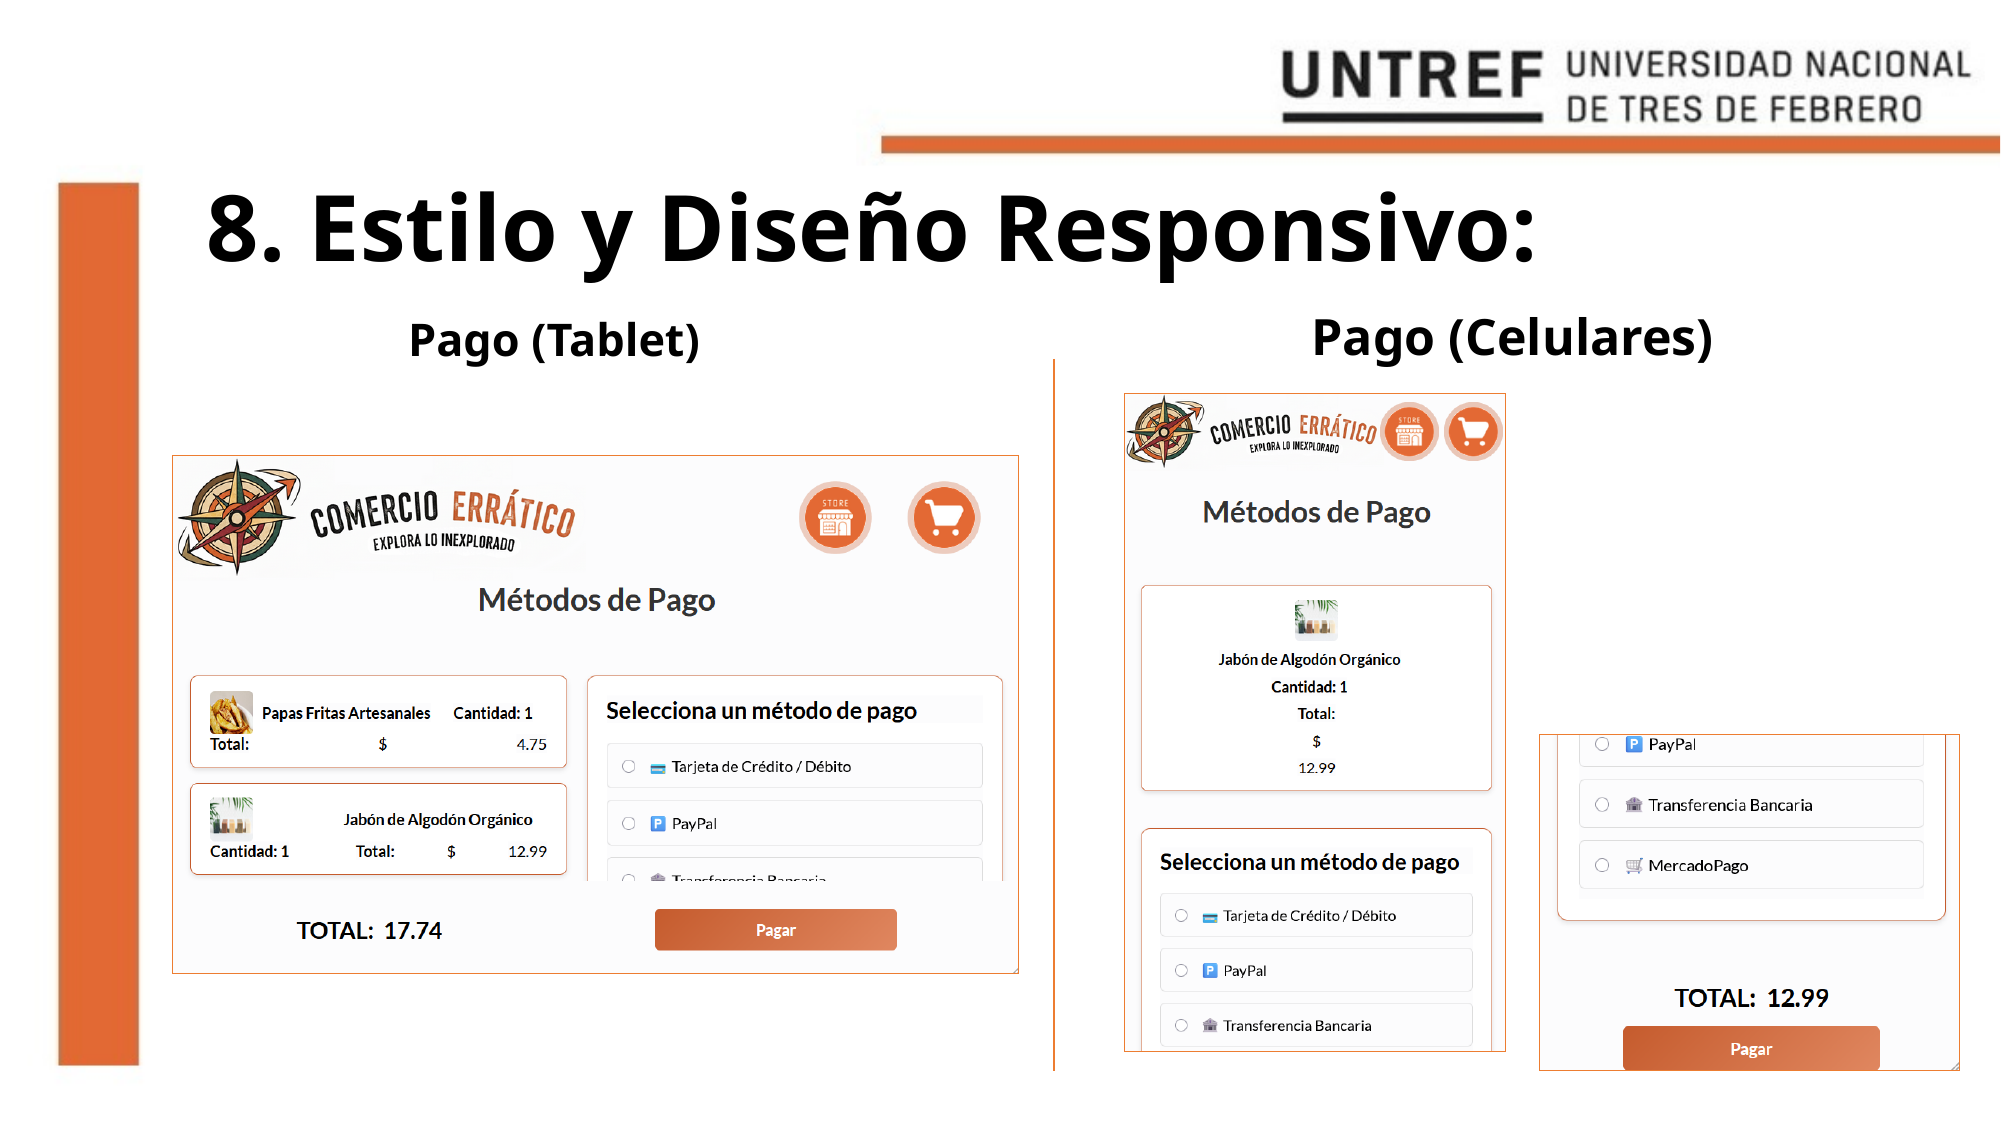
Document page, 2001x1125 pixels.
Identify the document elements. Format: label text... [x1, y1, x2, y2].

title 8. Estilo y Diseño Responsivo: [191, 153, 1917, 310]
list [1124, 393, 1506, 1052]
list Pago (Celulares) [1089, 300, 1936, 374]
picture [0, 0, 2001, 1125]
list Pago (Tablet) [151, 309, 957, 374]
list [172, 455, 1019, 974]
